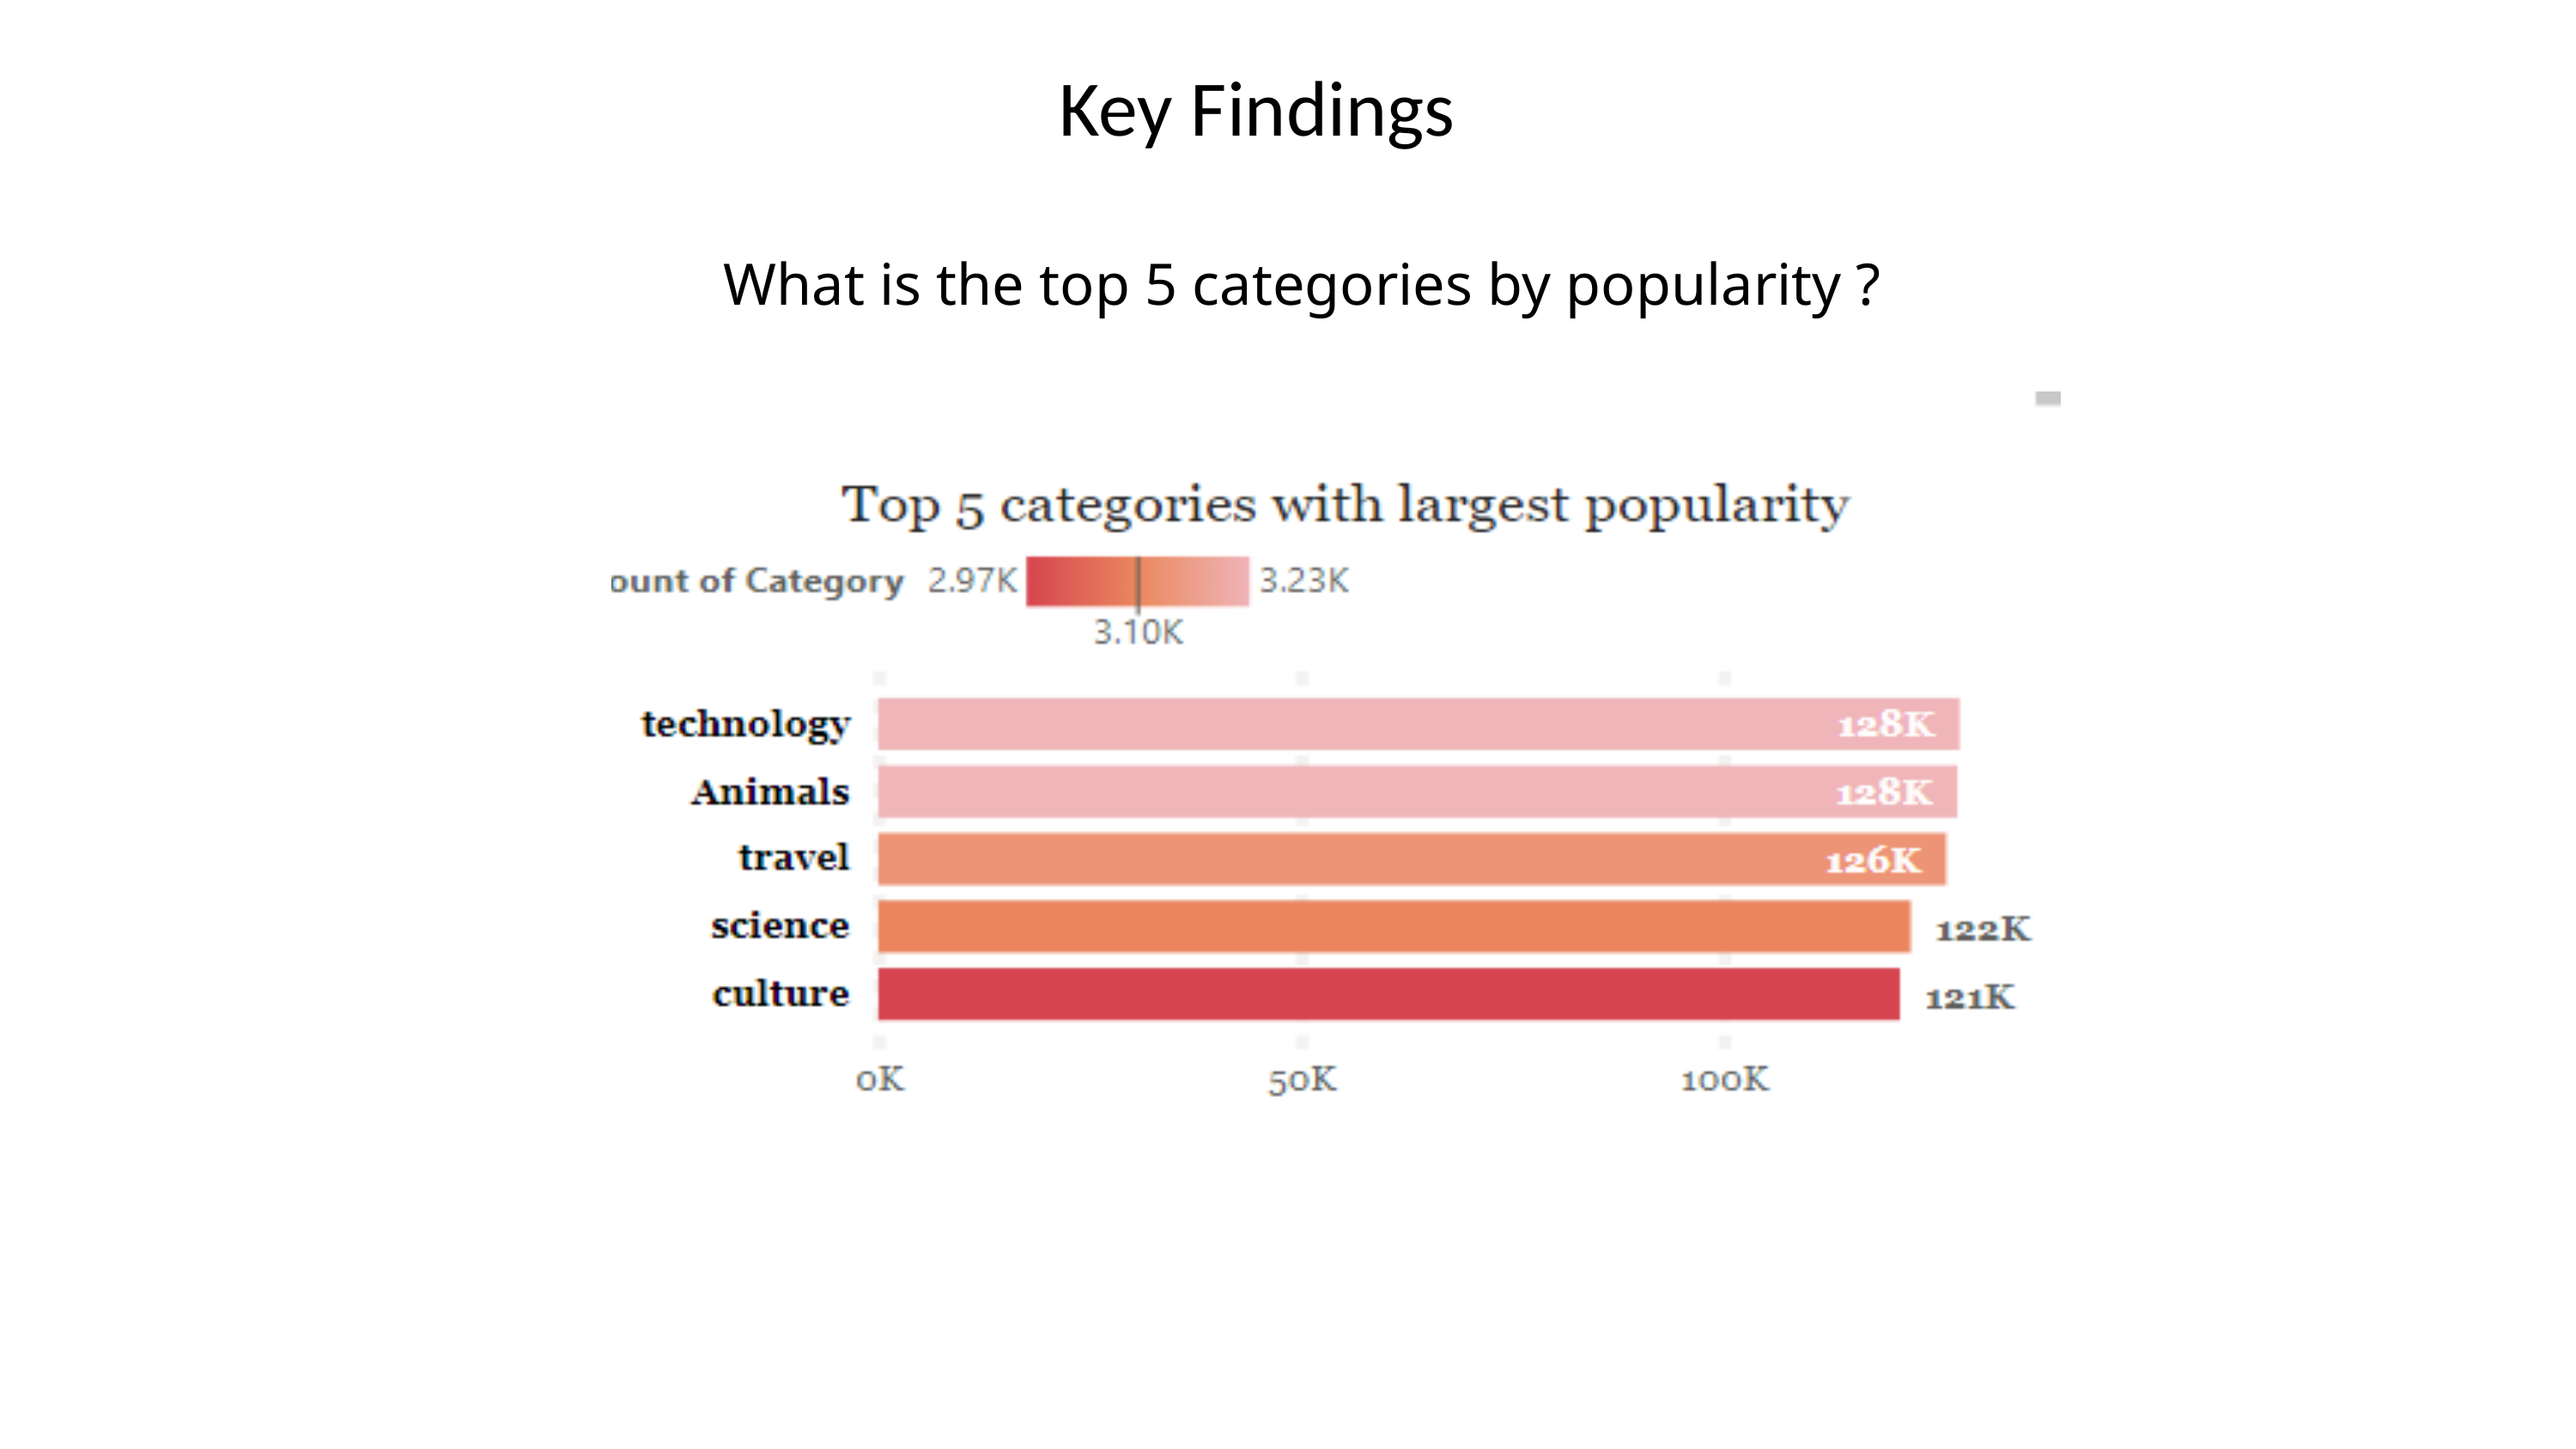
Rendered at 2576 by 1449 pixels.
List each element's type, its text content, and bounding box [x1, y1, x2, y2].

subtitle What is the top 5 categories by popularity ? [53, 241, 2555, 1411]
title Key Findings [0, 1, 2533, 209]
picture [611, 391, 2062, 1132]
